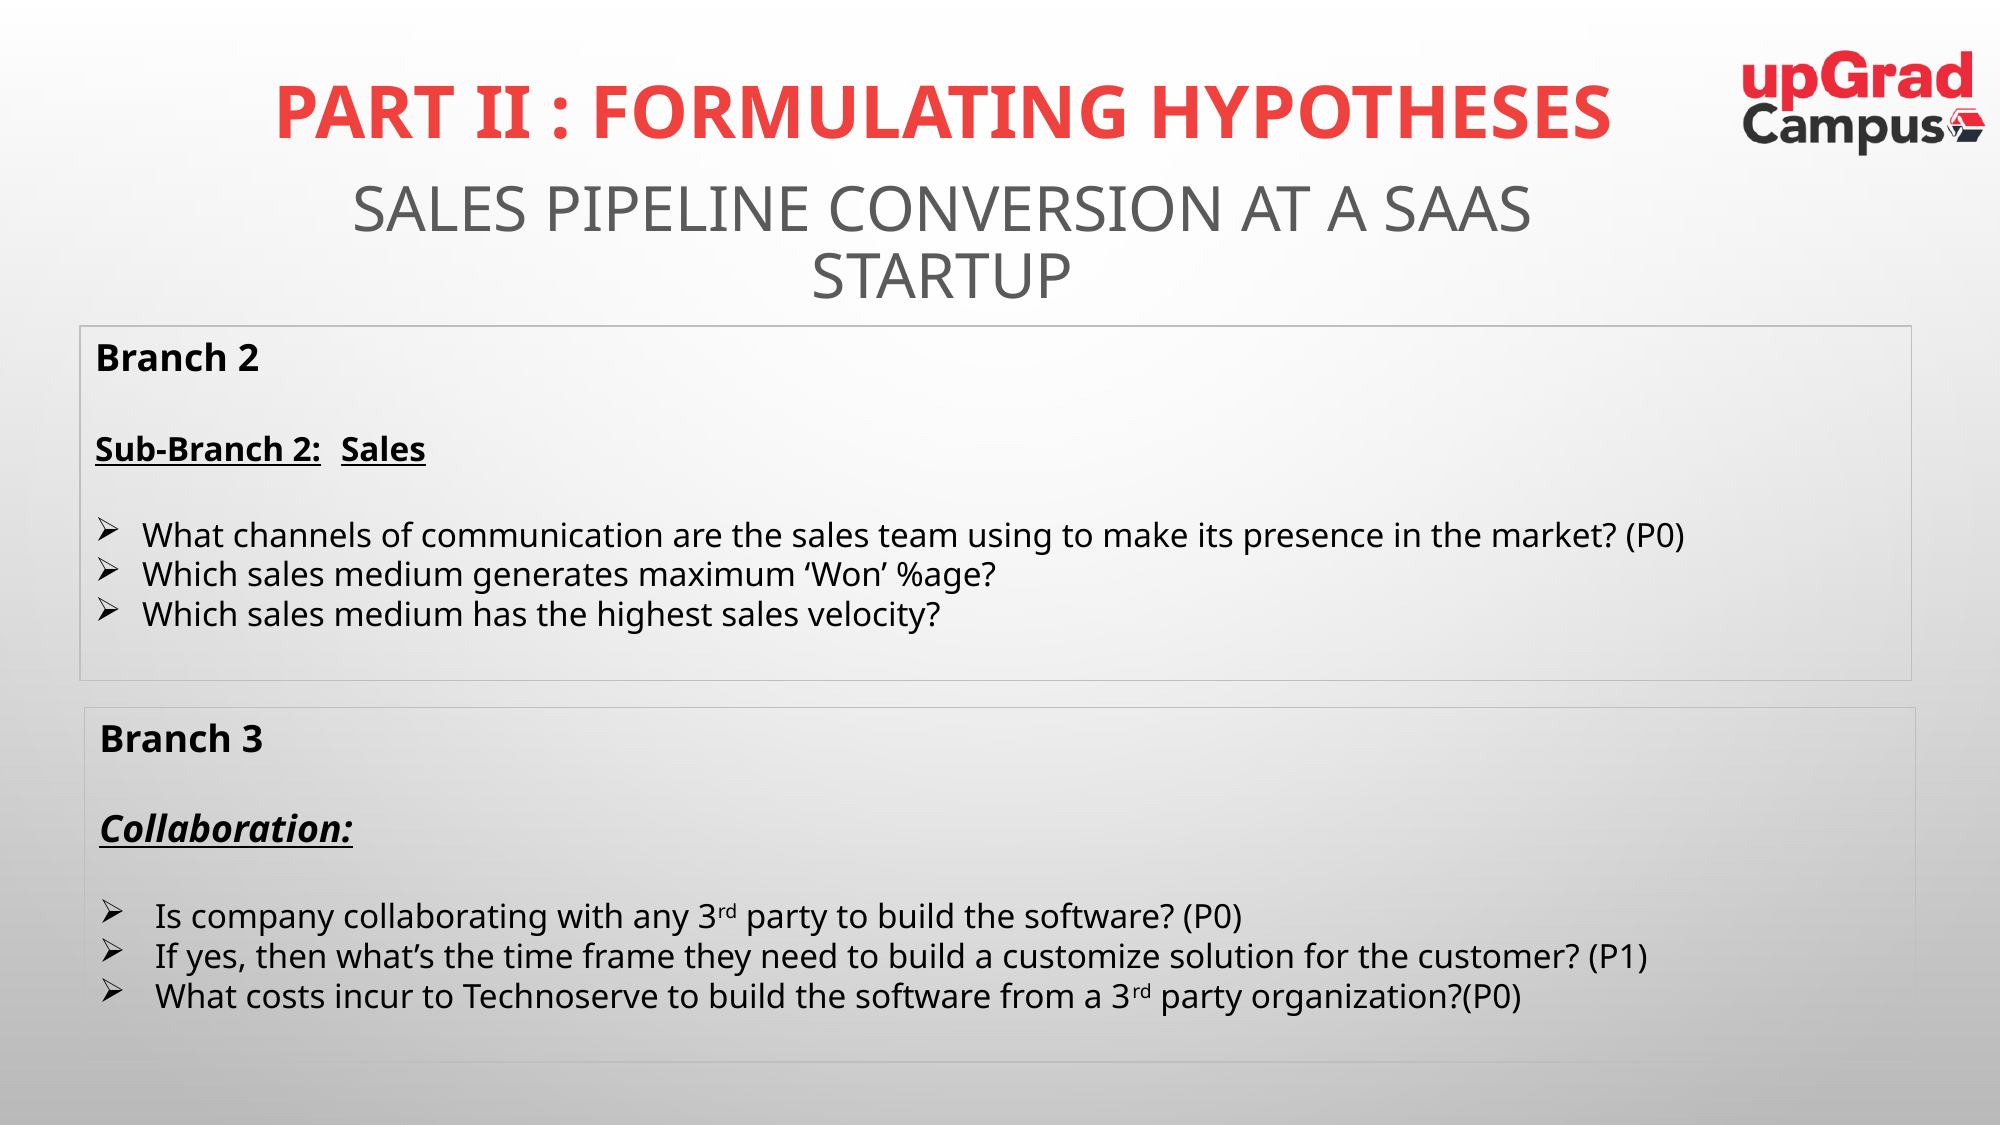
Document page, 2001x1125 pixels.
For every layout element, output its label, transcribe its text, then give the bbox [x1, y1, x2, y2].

title PART II : Formulating Hypotheses Sales Pipeline Conversion at a SaaS Startup [212, 89, 1674, 300]
picture [0, 0, 2000, 1125]
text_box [79, 326, 1916, 1063]
